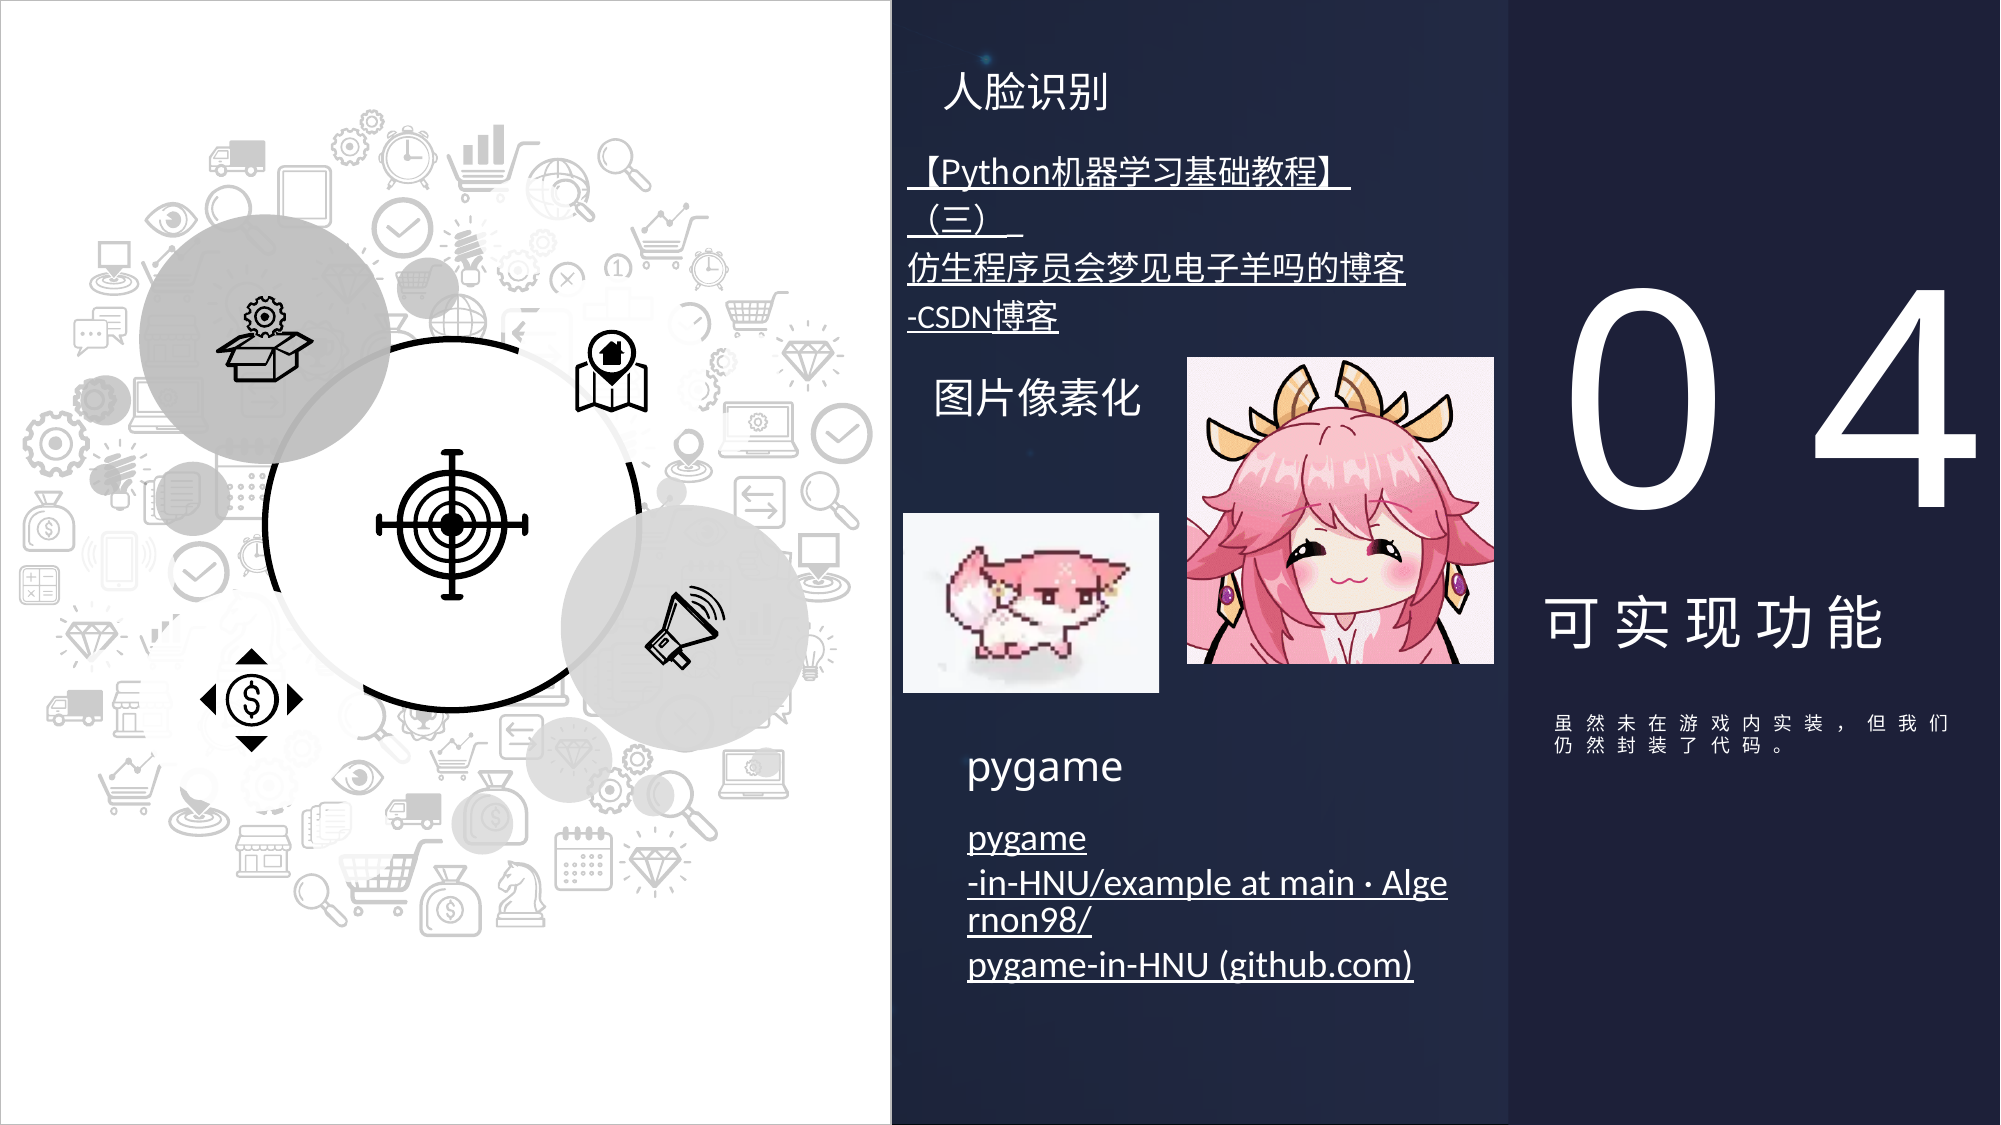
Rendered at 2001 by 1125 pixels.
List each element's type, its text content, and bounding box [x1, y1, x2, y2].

text_box 图片像素化 [919, 364, 1158, 429]
text_box [0, 0, 892, 1125]
text_box 人脸识别 [928, 58, 1135, 124]
text_box pygame [951, 732, 1139, 798]
text_box 【Python机器学习基础教程】（三）_仿生程序员会梦见电子羊吗的博客-CSDN博客 [892, 144, 1441, 351]
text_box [18, 109, 873, 938]
text_box pygame-in-HNU/example at main · Algernon98/pygame-in-HNU (github.com) [952, 805, 1464, 956]
picture [903, 513, 1160, 693]
picture [1187, 357, 1494, 664]
text_box 0 4 [1543, 197, 1997, 575]
text_box 虽然未在游戏内实装，但我们仍然封装了代码。 [1540, 704, 2000, 764]
text_box 可实现功能 [1528, 578, 1989, 664]
